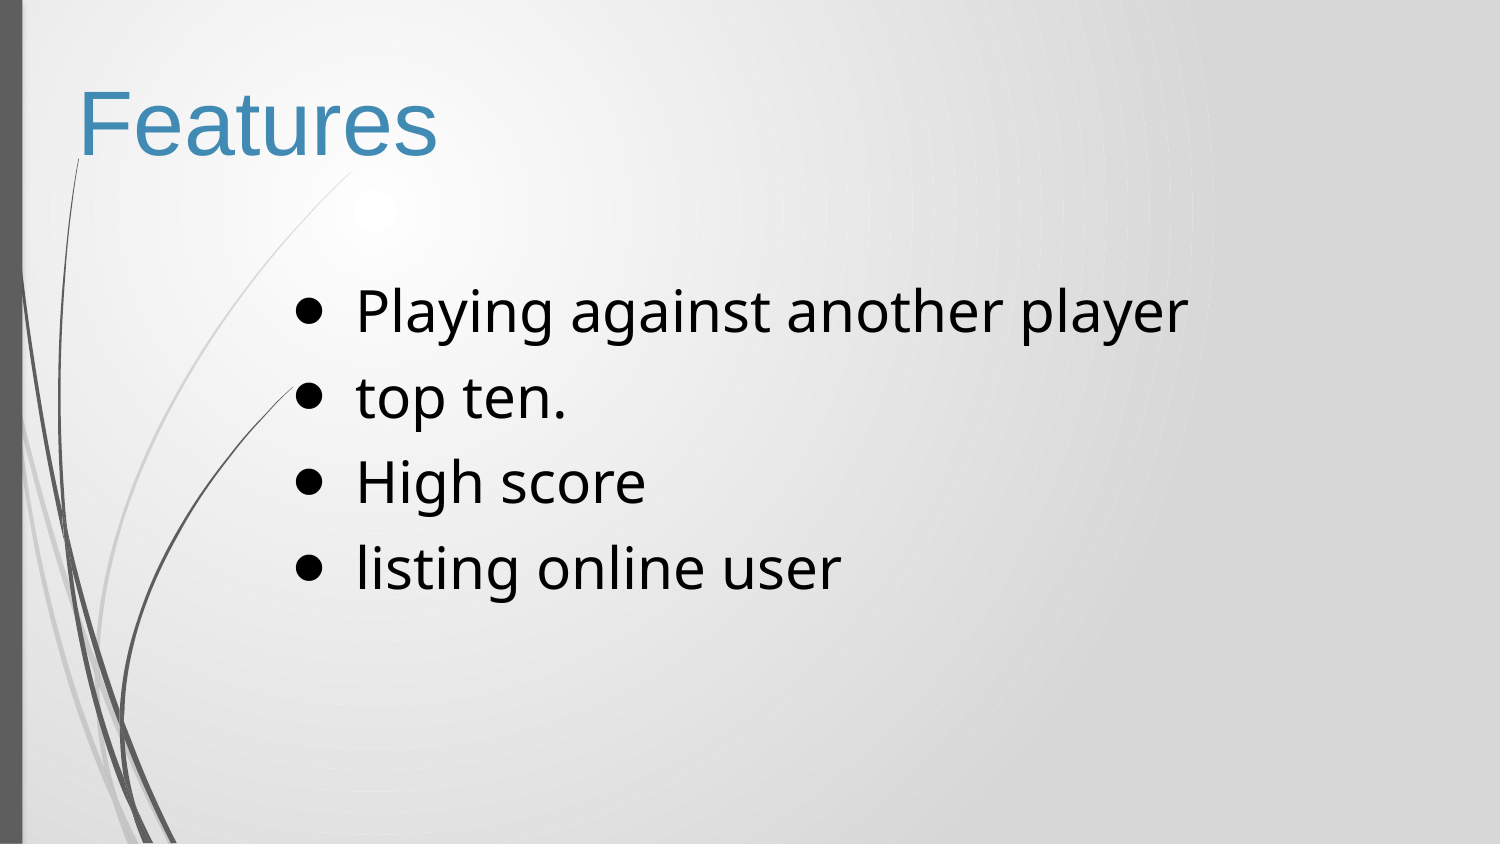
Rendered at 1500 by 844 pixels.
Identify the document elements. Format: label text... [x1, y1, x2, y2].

list Playing against another player top ten. High score listing online user [265, 259, 1500, 826]
text_box Features [62, 56, 784, 182]
